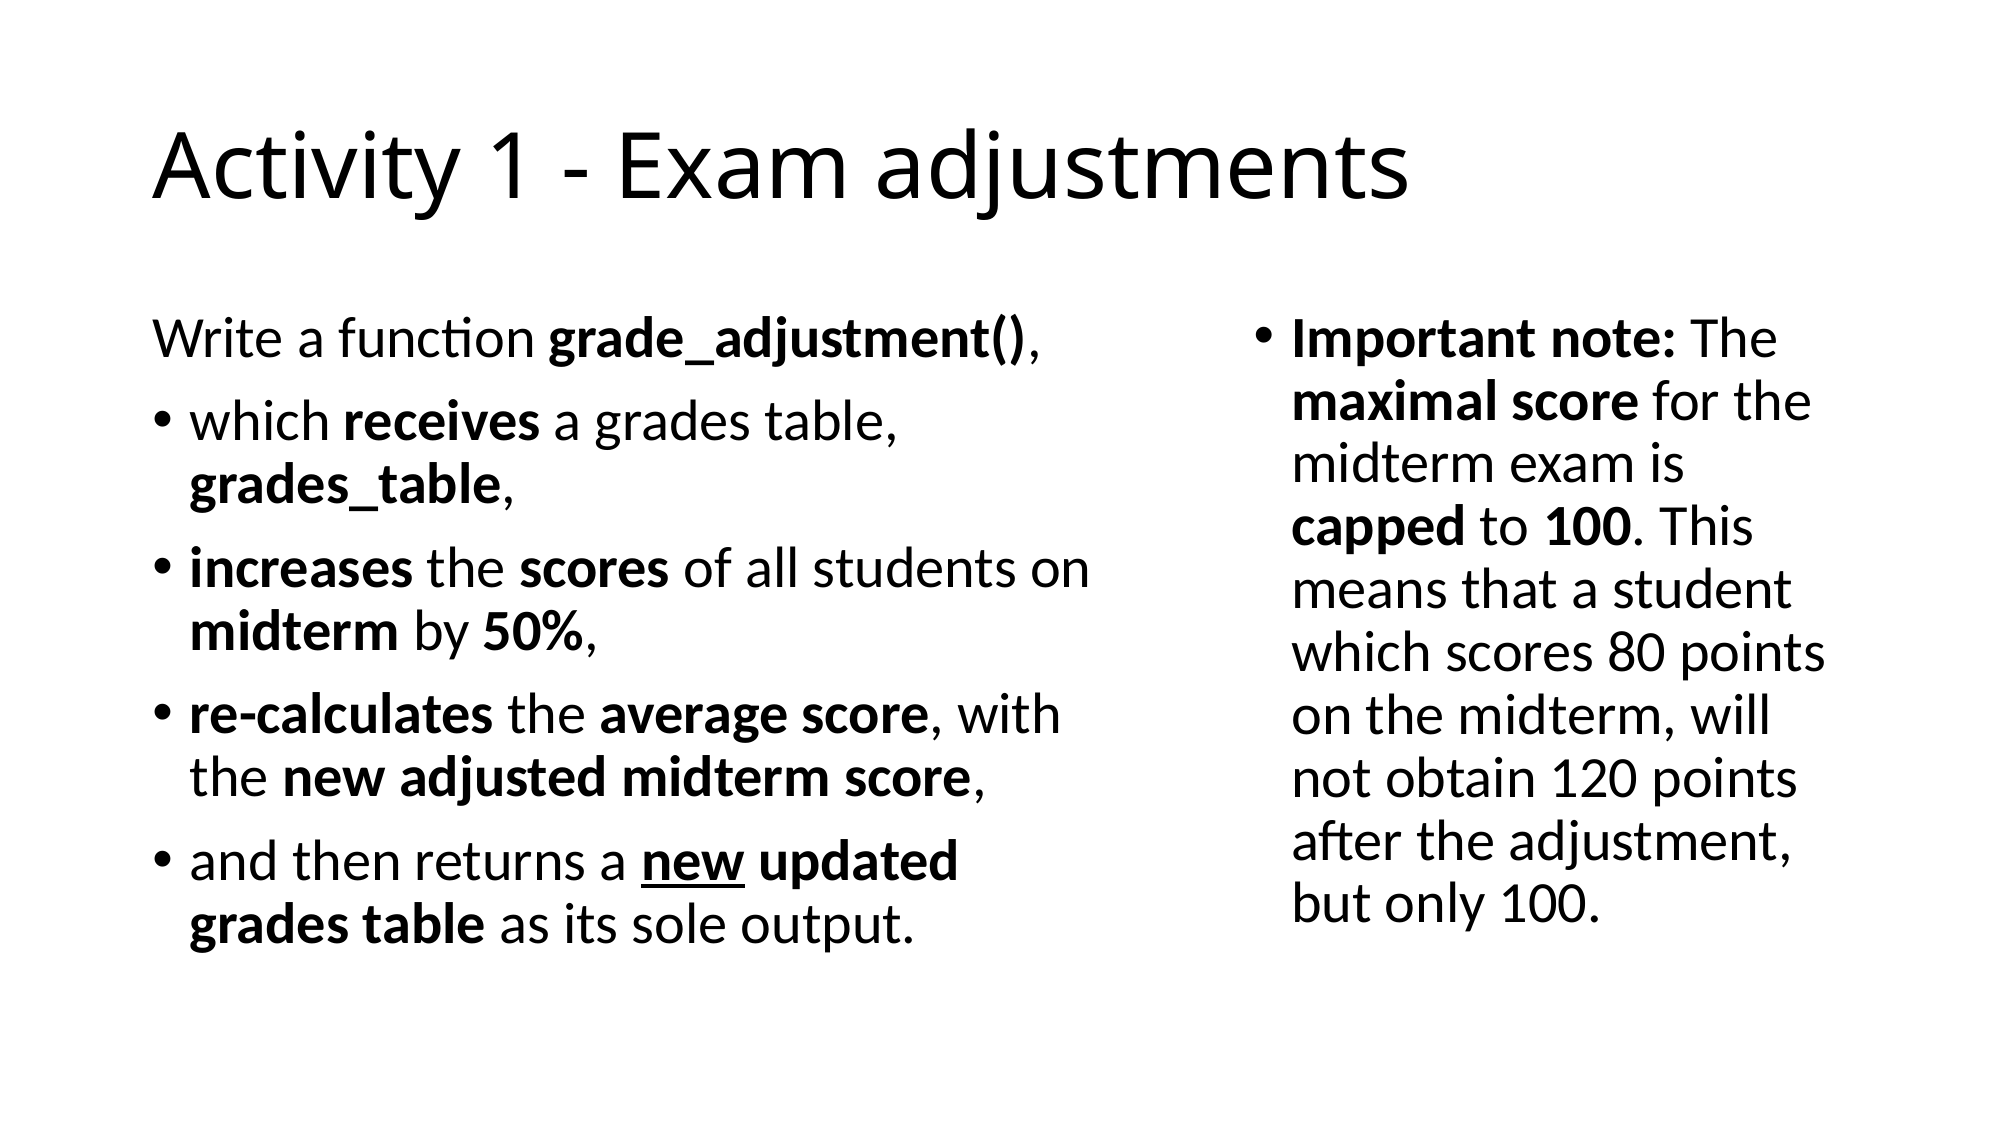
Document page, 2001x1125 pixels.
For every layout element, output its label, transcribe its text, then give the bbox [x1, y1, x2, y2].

list Important note: The maximal score for the midterm exam is capped to 100. This means that a student which scores 80 points on the midterm, will not obtain 120 points after the adjustment, but only 100. [1238, 299, 1863, 1125]
title Activity 1 - Exam adjustments [137, 59, 1863, 278]
list Write a function grade_adjustment(), which receives a grades table, grades_table, increases the scores of all students on midterm by 50%, re-calculates the average score, with the new adjusted midterm score, and then returns a new updated grades table as its sole output. [137, 299, 1117, 1125]
